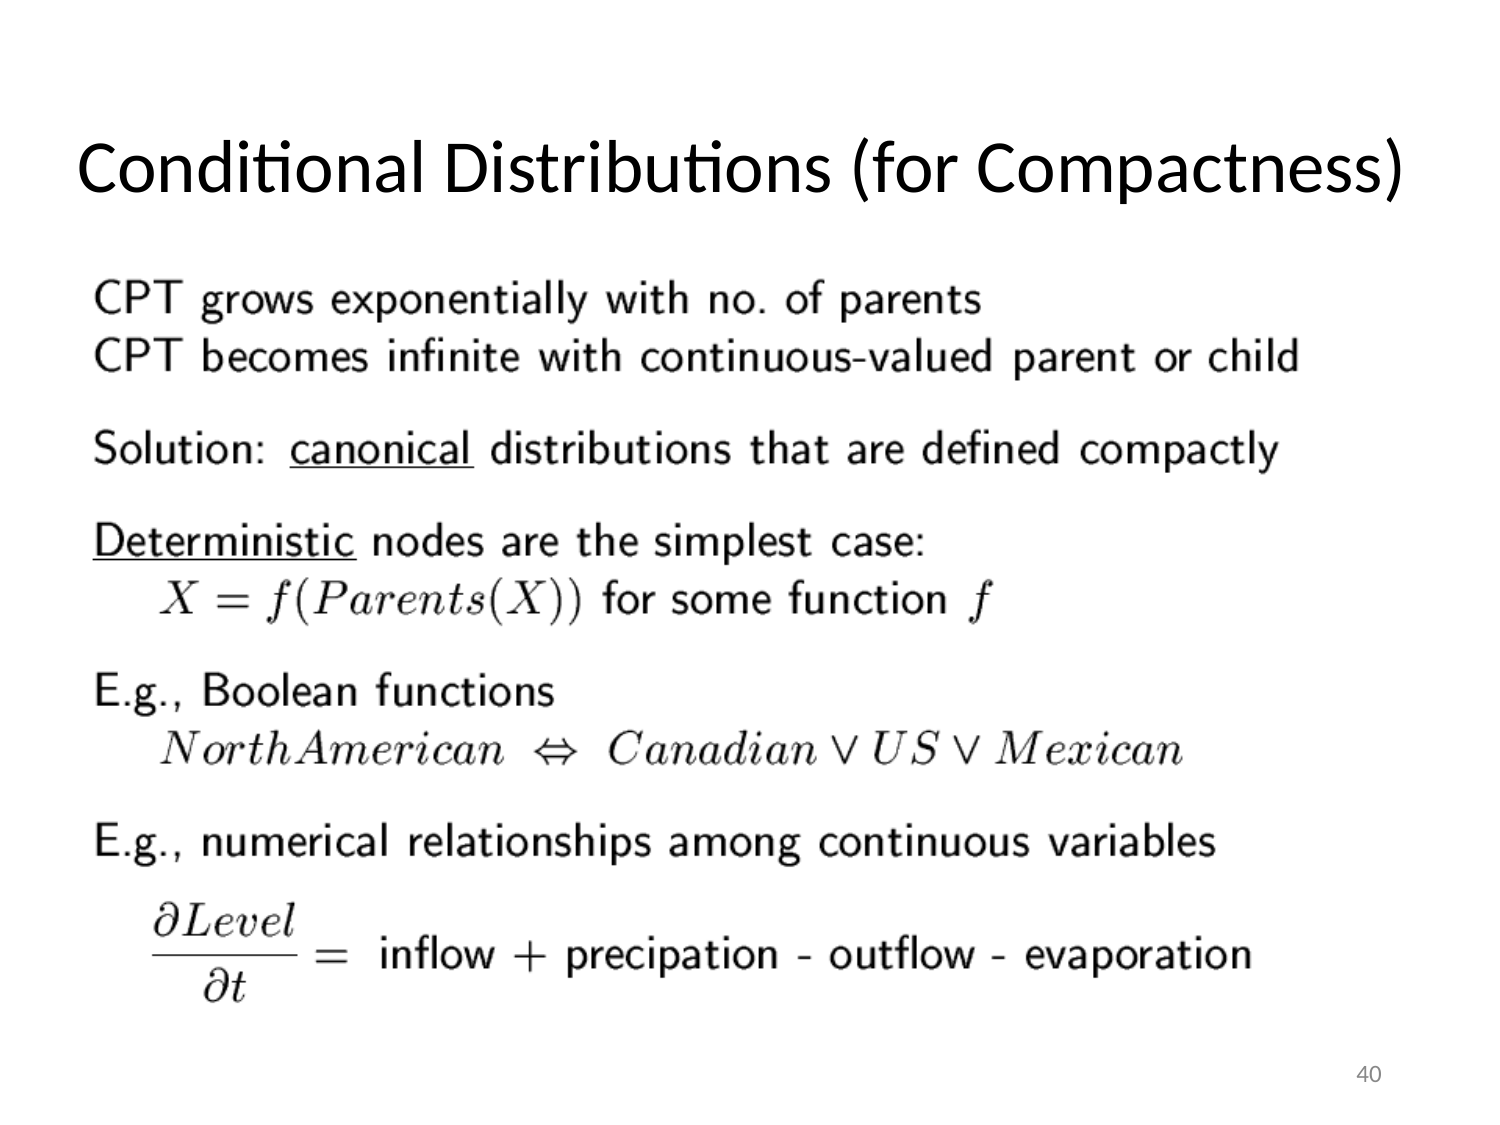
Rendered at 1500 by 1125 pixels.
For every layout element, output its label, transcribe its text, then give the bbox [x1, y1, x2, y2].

title Conditional Distributions (for Compactness) [62, 59, 1438, 278]
picture [82, 265, 1326, 1026]
slide_number ‹#› [1059, 1042, 1397, 1103]
